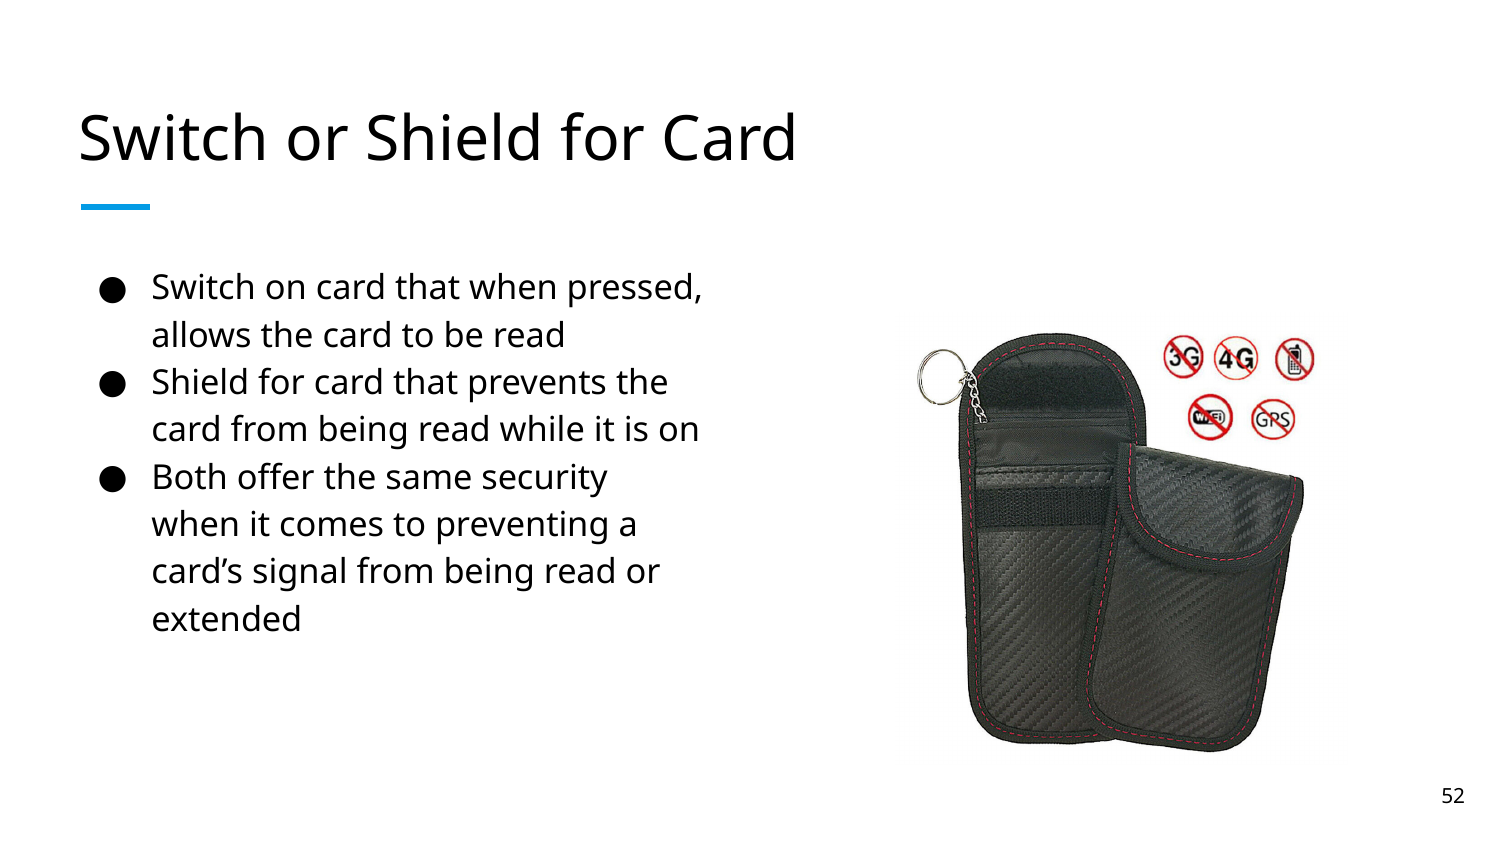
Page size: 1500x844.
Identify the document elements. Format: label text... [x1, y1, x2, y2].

title Switch or Shield for Card [63, 75, 1437, 188]
picture [895, 312, 1348, 766]
slide_number ‹#› [1389, 764, 1480, 830]
list Switch on card that when pressed, allows the card to be read Shield for card that prevents the card from being read while it is on Both offer the same security when it comes to preventing a card’s signal from being read or extended [63, 244, 720, 750]
